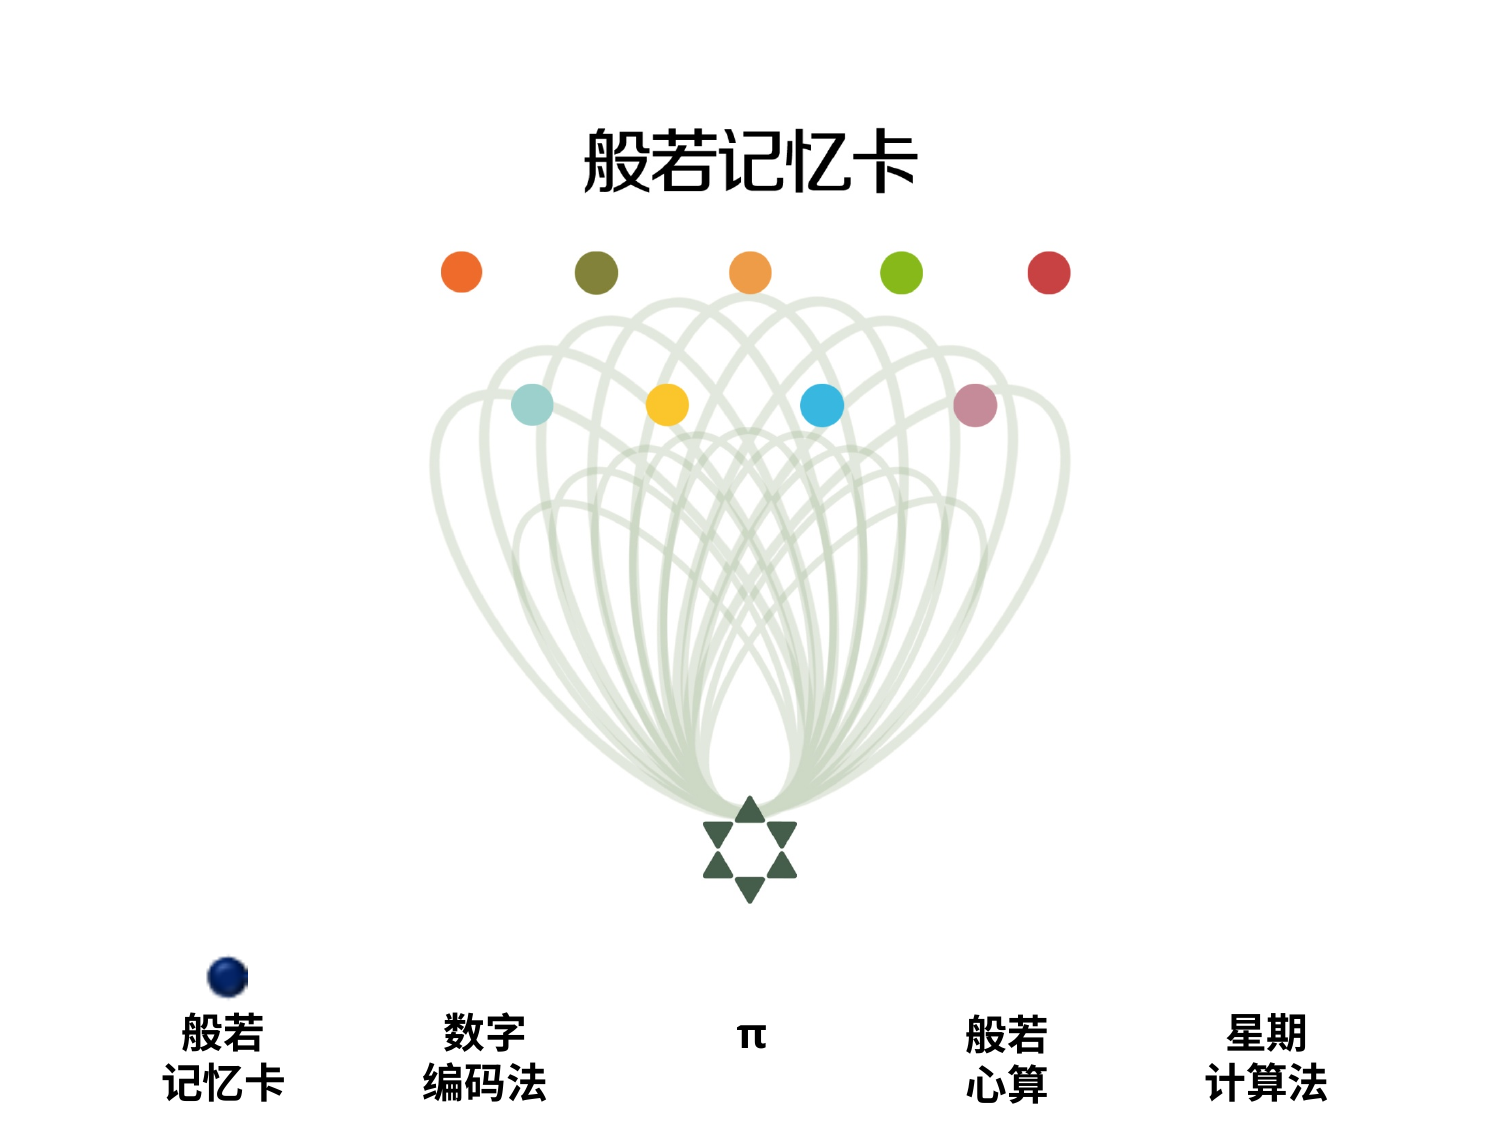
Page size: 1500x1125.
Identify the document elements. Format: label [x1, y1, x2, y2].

text_box [145, 944, 1353, 1118]
picture [406, 89, 1093, 917]
